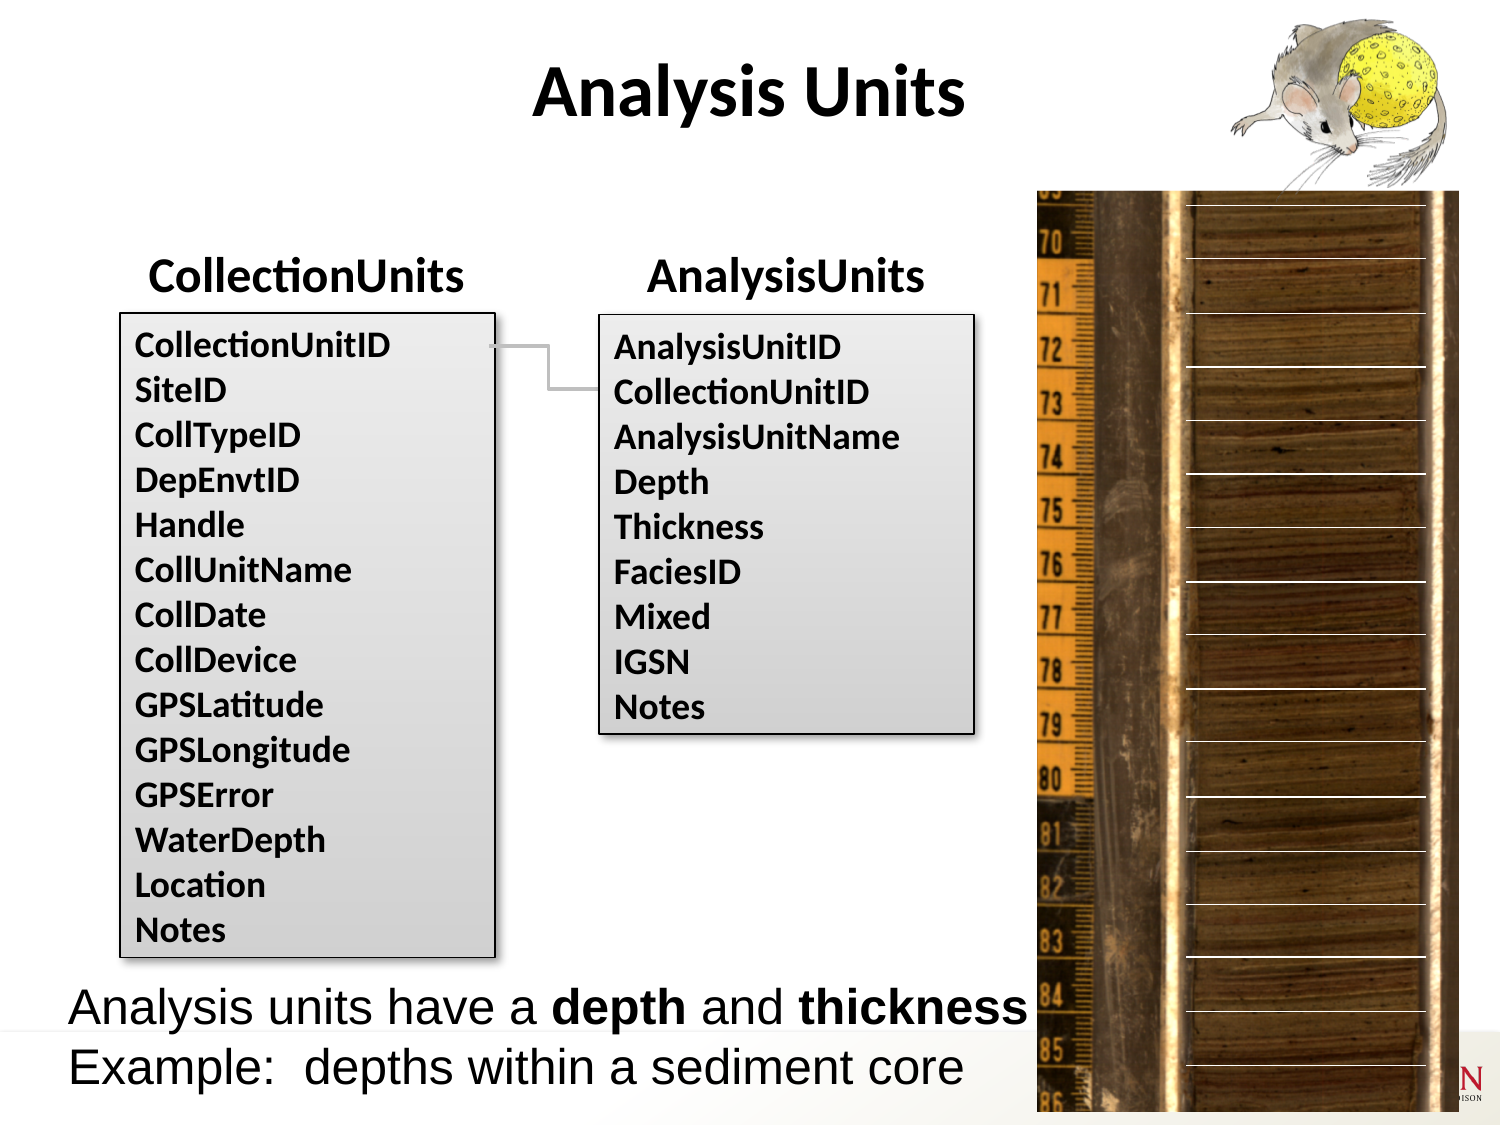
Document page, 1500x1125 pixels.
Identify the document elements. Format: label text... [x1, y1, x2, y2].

text_box Analysis units have a depth and thickness Example: depths within a sediment core [53, 967, 1044, 1125]
text_box AnalysisUnitID CollectionUnitID AnalysisUnitName Depth Thickness FaciesID Mixed IGSN Notes [598, 314, 975, 735]
picture [786, 0, 1500, 1112]
text_box Analysis Units [517, 34, 983, 139]
text_box CollectionUnitID SiteID CollTypeID DepEnvtID Handle CollUnitName CollDate CollDevice GPSLatitude GPSLongitude GPSError WaterDepth Location Notes [119, 312, 496, 958]
text_box AnalysisUnits [632, 235, 941, 311]
text_box CollectionUnits [133, 235, 480, 311]
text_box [488, 345, 609, 390]
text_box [1185, 205, 1427, 1066]
